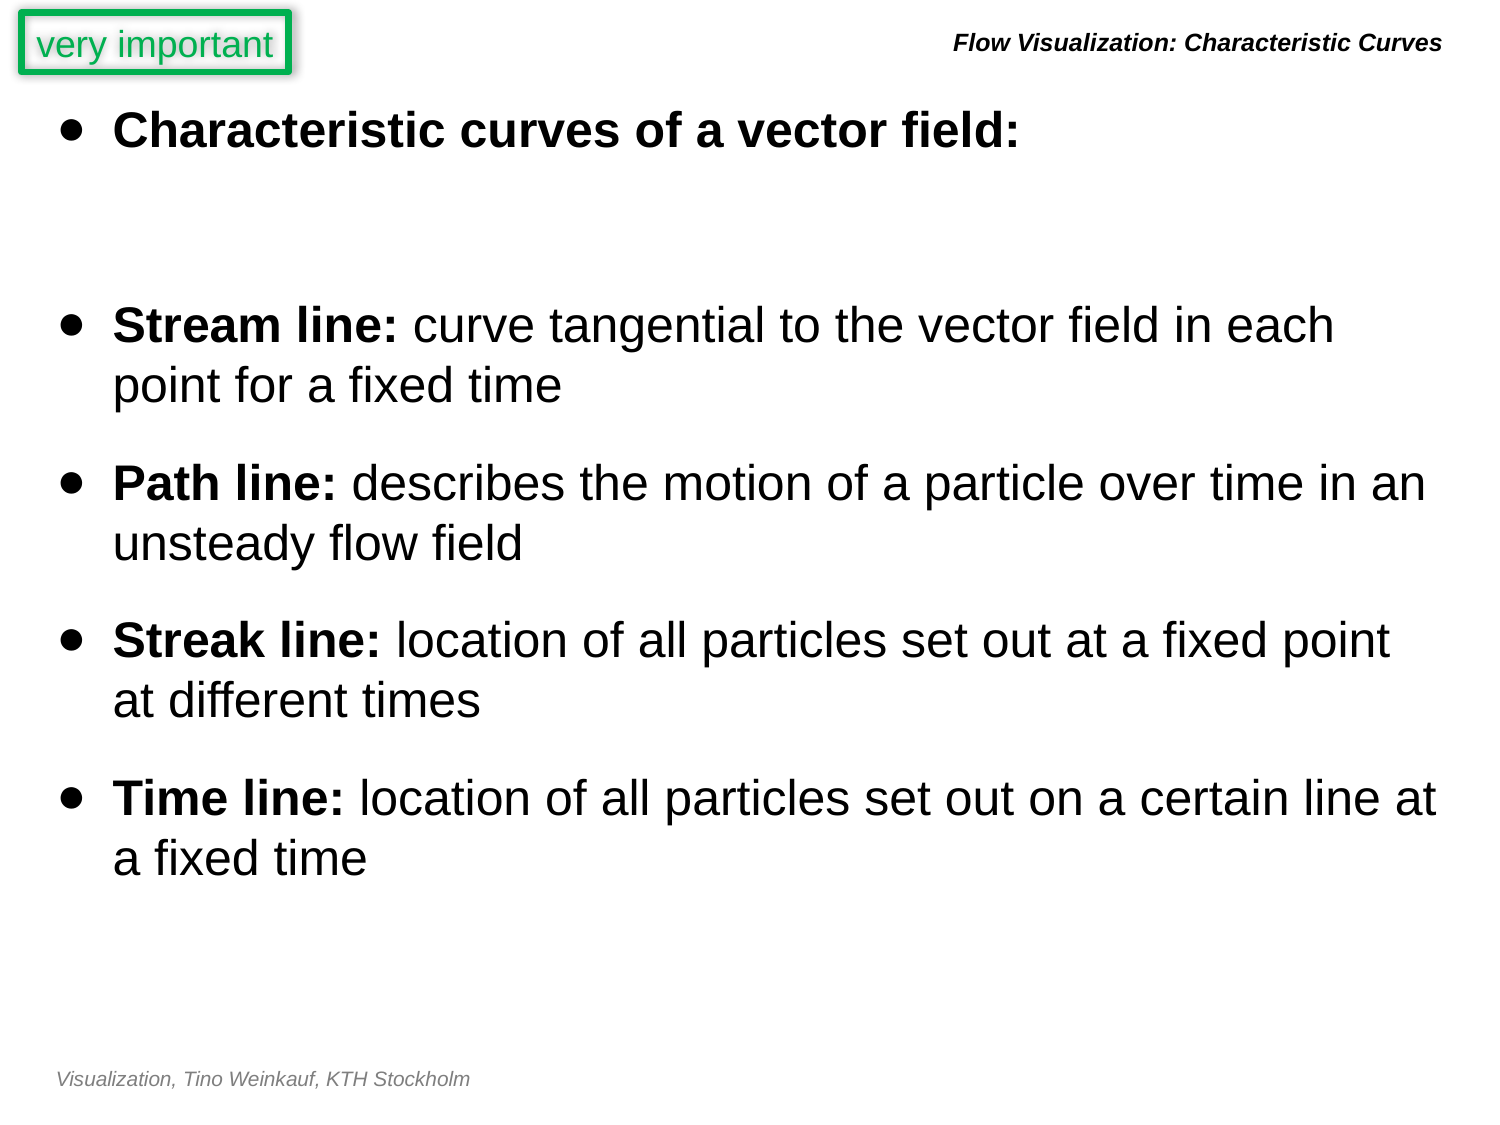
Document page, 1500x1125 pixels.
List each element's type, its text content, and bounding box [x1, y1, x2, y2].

title Flow Visualization: Characteristic Curves [301, 18, 1460, 67]
text_box very important [21, 12, 289, 73]
list Characteristic curves of a vector field: Stream line: curve tangential to the vector field in each point for a fixed time Path line: describes the motion of a particle over time in an unsteady flow field Streak line: location of all particles set out at a fixed point at different times Time line: location of all particles set out on a certain line at a fixed time [40, 89, 1460, 1036]
